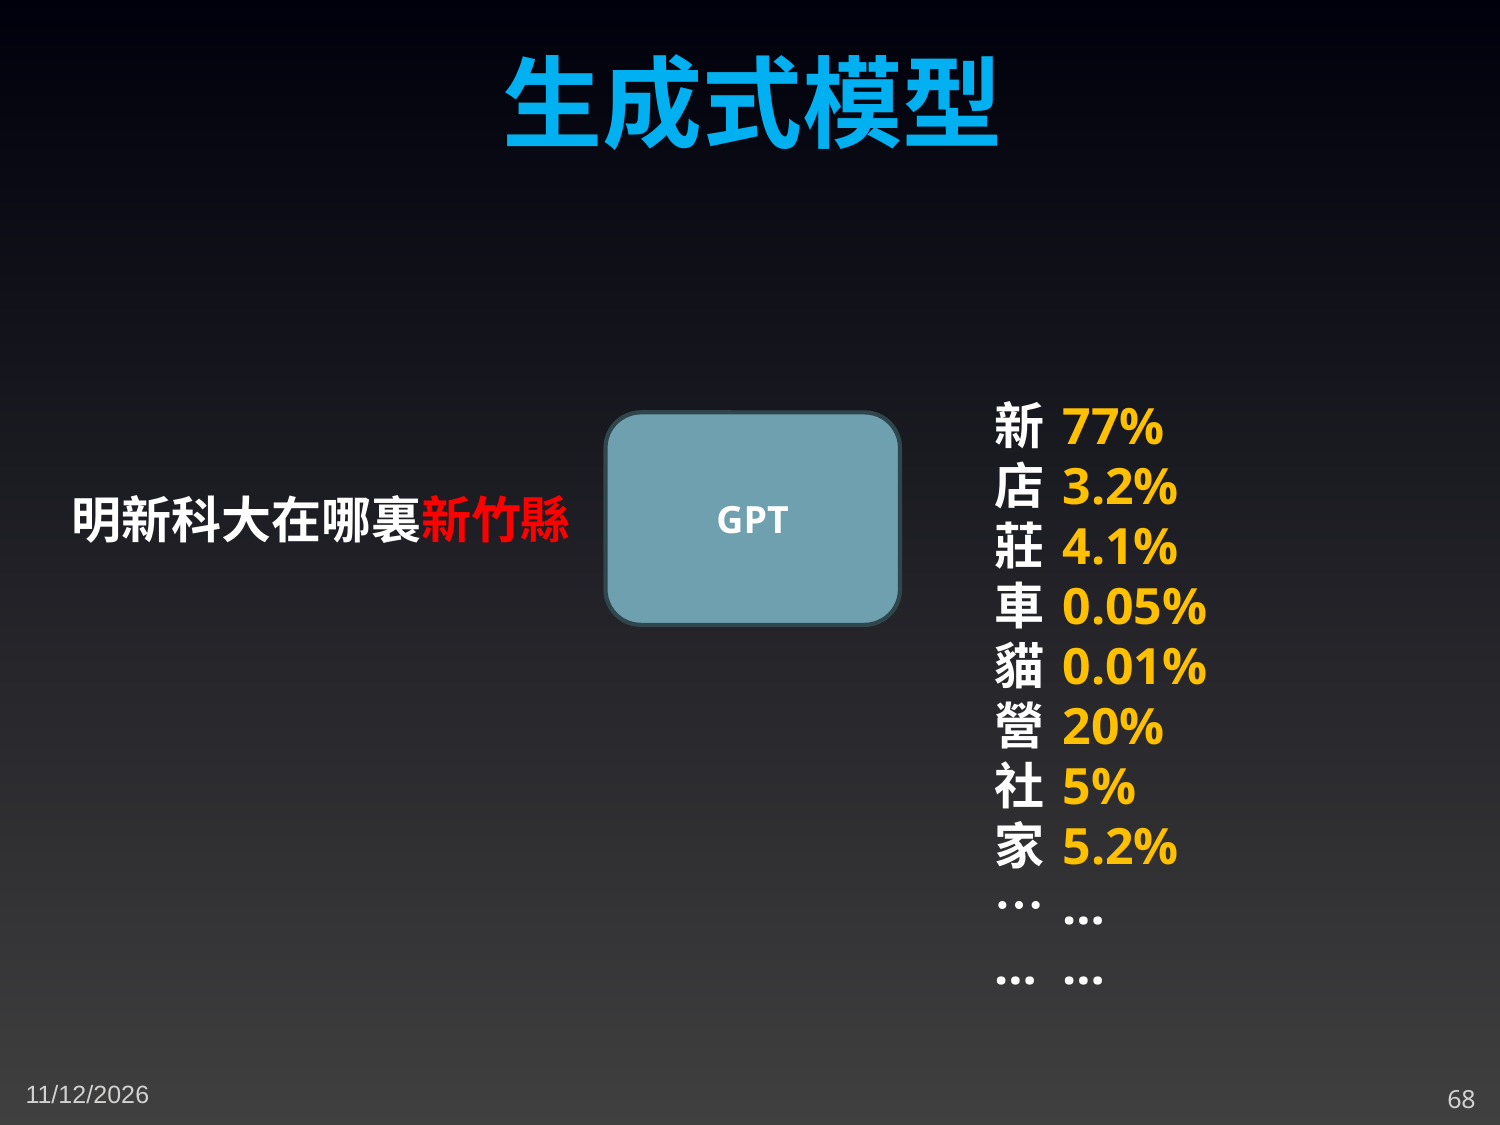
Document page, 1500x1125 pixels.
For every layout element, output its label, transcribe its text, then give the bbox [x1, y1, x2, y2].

text_box 新店 莊 車貓 營社 家… … [979, 387, 1047, 1003]
slide_number 68 [1340, 1075, 1491, 1117]
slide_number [10, 1075, 411, 1117]
text_box GPT [603, 410, 903, 627]
text_box 生成式模型 [487, 12, 1075, 175]
text_box 明新科大在哪裏新竹縣 [56, 480, 600, 556]
text_box 77% 3.2% 4.1% 0.05% 0.01% 20% 5% 5.2% … … [1047, 387, 1225, 1003]
